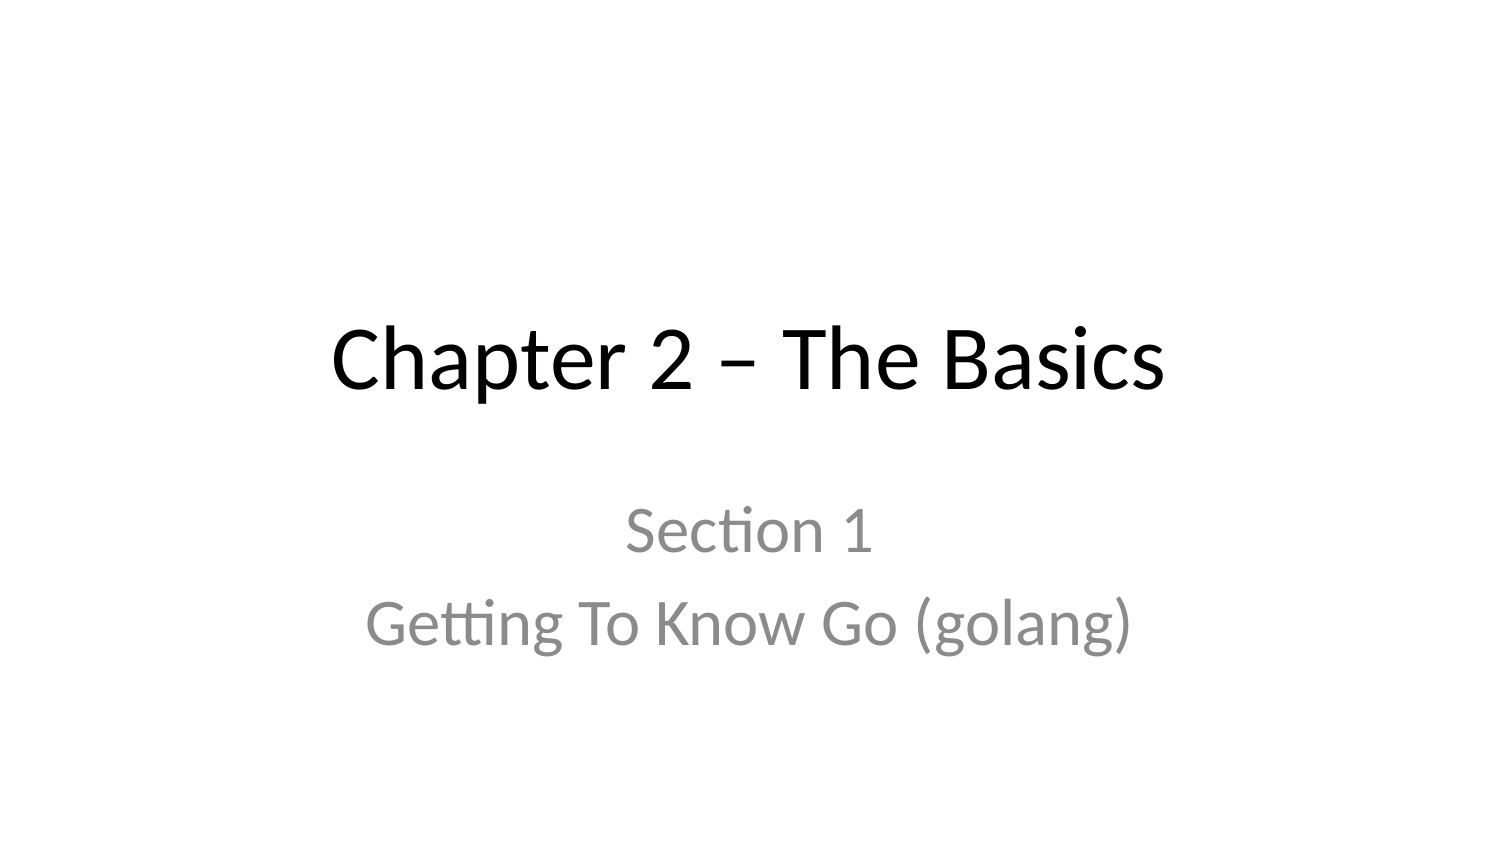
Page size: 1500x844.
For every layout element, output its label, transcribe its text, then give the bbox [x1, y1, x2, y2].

title Chapter 2 – The Basics [112, 262, 1388, 443]
subtitle Section 1 Getting To Know Go (golang) [225, 478, 1275, 694]
